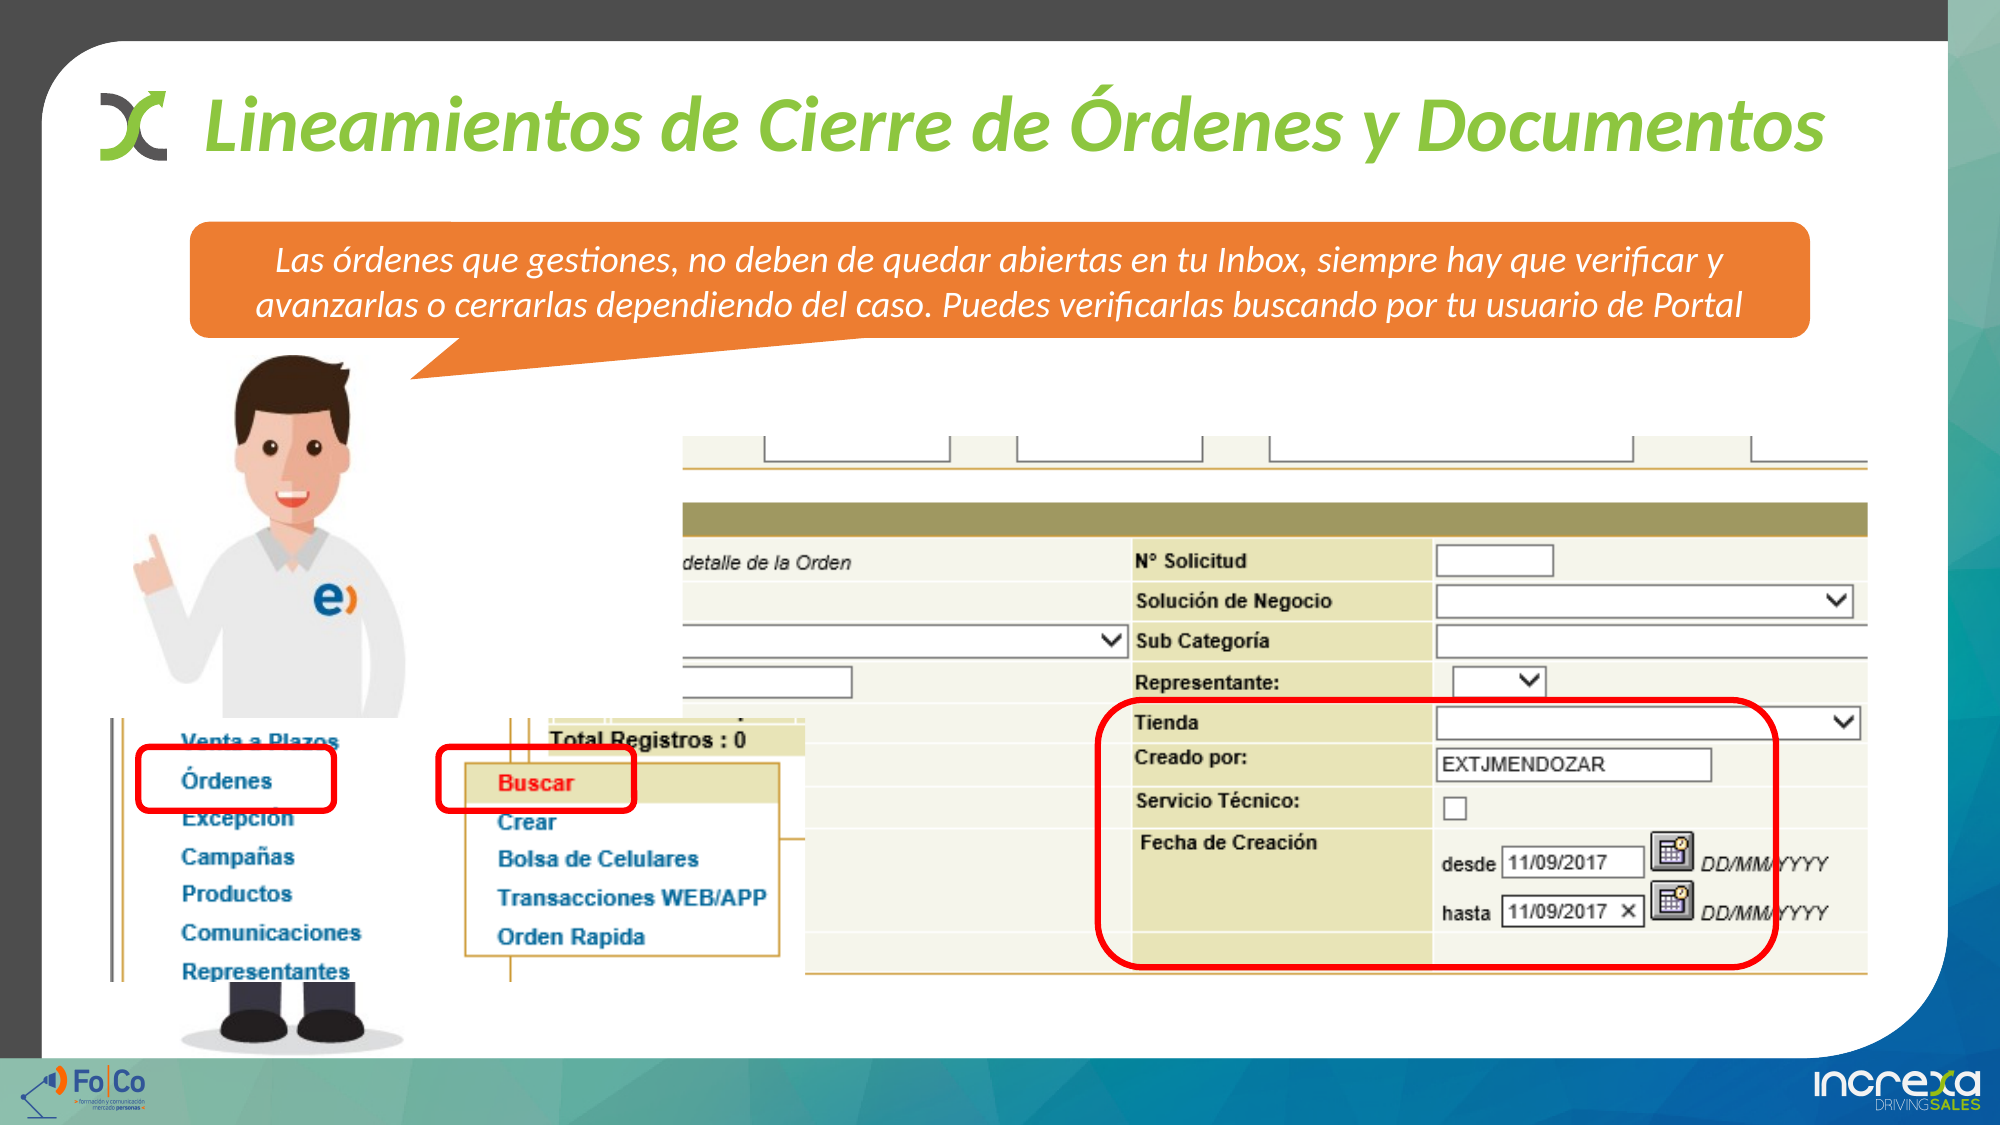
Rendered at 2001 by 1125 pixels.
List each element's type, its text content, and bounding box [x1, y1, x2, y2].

picture [0, 0, 2000, 1125]
title Lineamientos de Cierre de Órdenes y Documentos [189, 81, 1948, 171]
text_box Las órdenes que gestiones, no deben de quedar abiertas en tu Inbox, siempre hay que verificar y avanzarlas o cerrarlas dependiendo del caso. Puedes verificarlas buscando por tu usuario de Portal [189, 221, 1811, 380]
